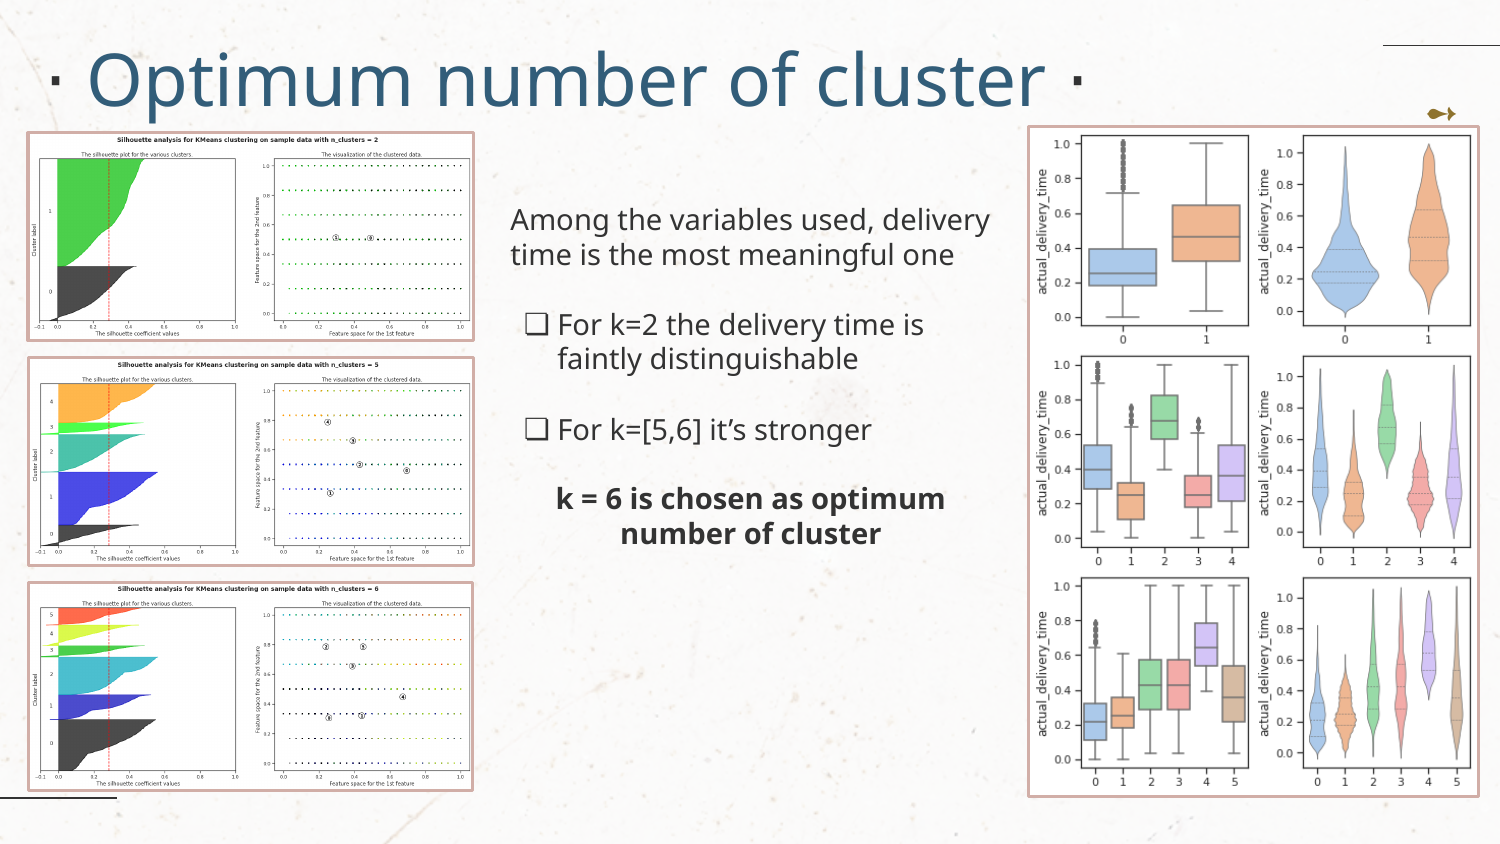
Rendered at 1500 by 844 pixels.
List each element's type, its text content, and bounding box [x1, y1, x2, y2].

picture [29, 134, 473, 340]
picture [30, 583, 472, 789]
picture [29, 358, 472, 565]
picture [1029, 127, 1478, 796]
text_box Among the variables used, delivery time is the most meaningful one For k=2 the delivery time is faintly distinguishable For k=[5,6] it’s stronger k = 6 is chosen as optimum number of cluster [495, 186, 1007, 601]
title ⋅ Optimum number of cluster ⋅ [29, 38, 1478, 117]
